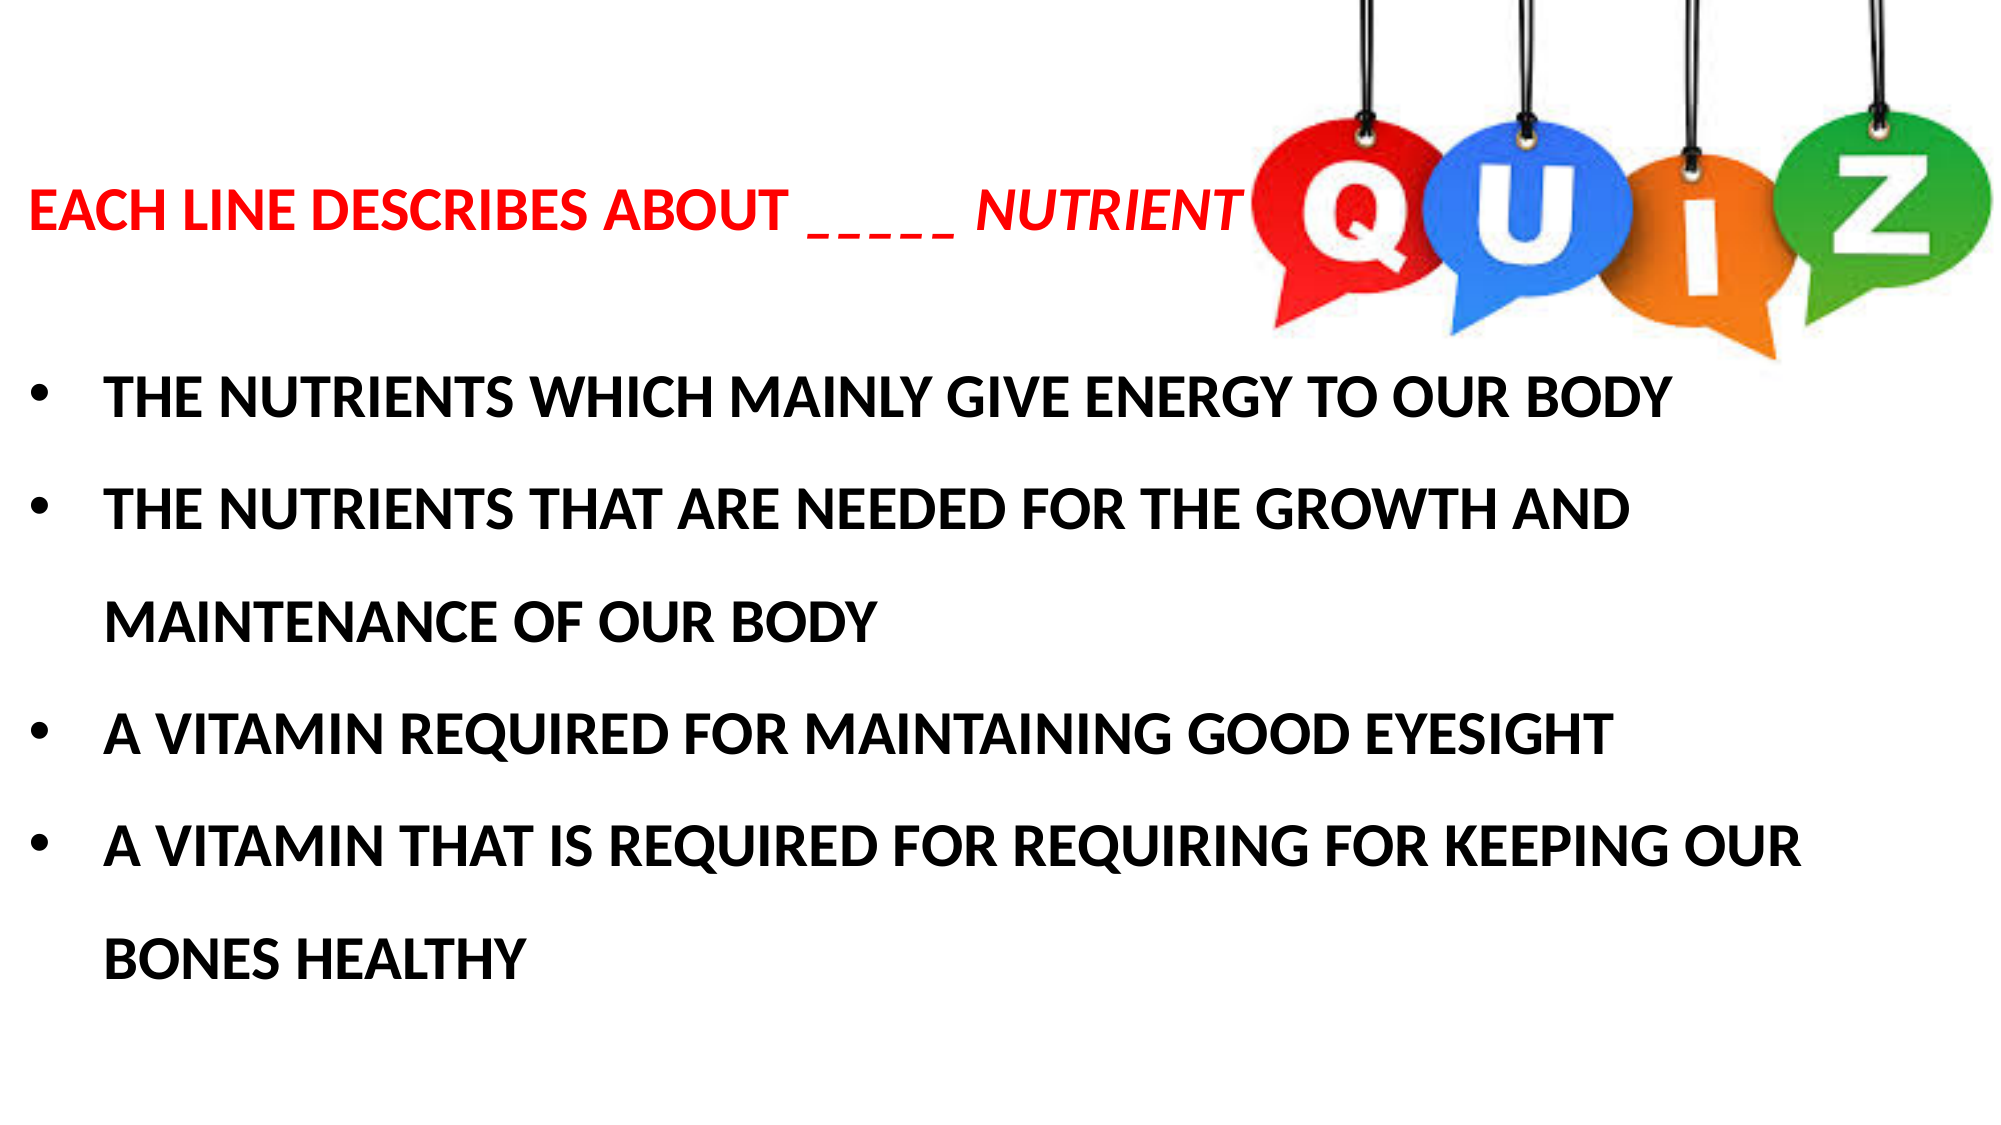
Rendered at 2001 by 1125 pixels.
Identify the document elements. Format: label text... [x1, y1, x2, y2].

picture [1239, 0, 2001, 432]
text_box EACH LINE DESCRIBES ABOUT _____ NUTRIENT THE NUTRIENTS WHICH MAINLY GIVE ENERGY TO OUR BODY THE NUTRIENTS THAT ARE NEEDED FOR THE GROWTH AND MAINTENANCE OF OUR BODY A VITAMIN REQUIRED FOR MAINTAINING GOOD EYESIGHT A VITAMIN THAT IS REQUIRED FOR REQUIRING FOR KEEPING OUR BONES HEALTHY [13, 160, 1865, 999]
